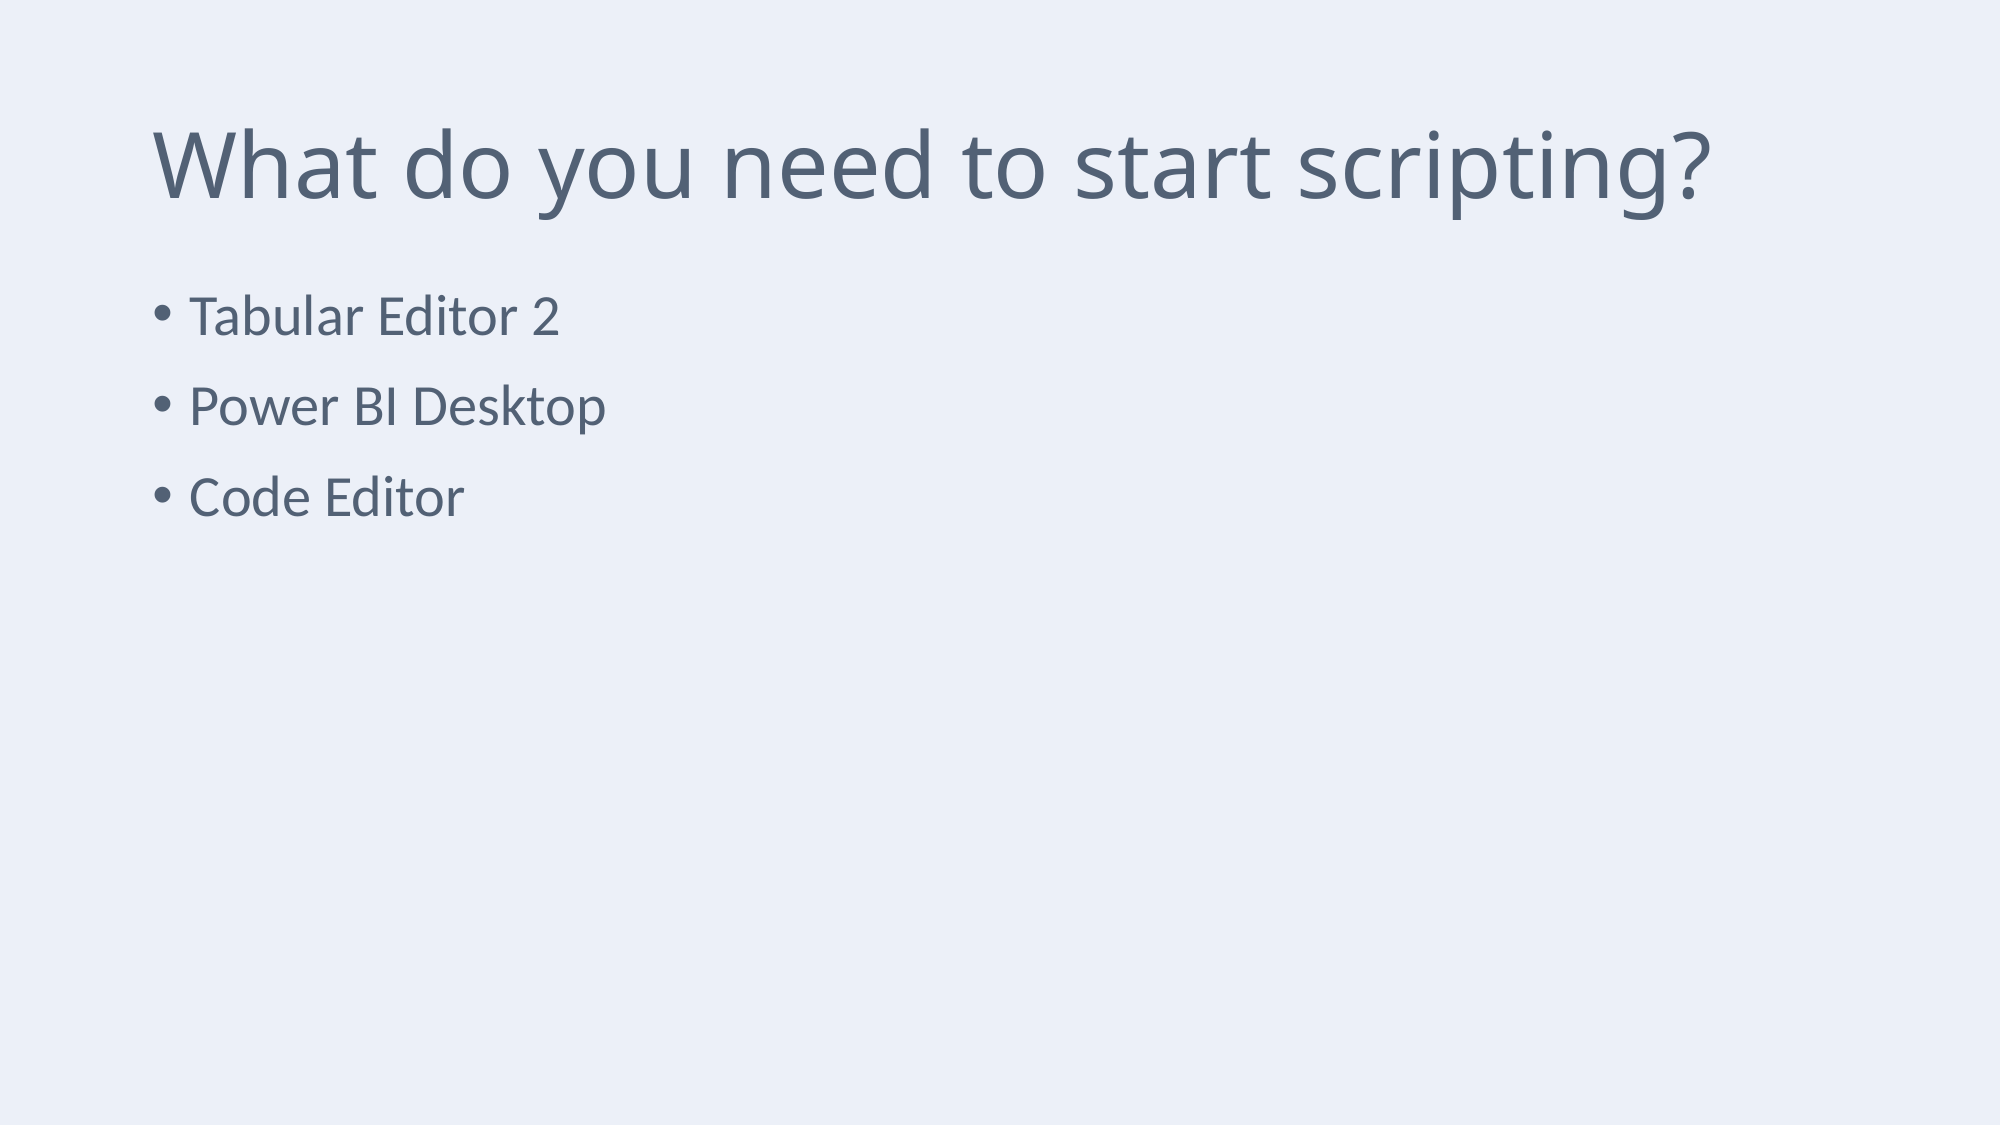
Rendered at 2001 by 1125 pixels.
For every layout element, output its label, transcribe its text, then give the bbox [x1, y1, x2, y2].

text_box Code Editor [137, 458, 1863, 550]
text_box Power BI Desktop [137, 368, 1863, 458]
title What do you need to start scripting? [137, 59, 1863, 277]
text_box Tabular Editor 2 [137, 277, 1863, 368]
